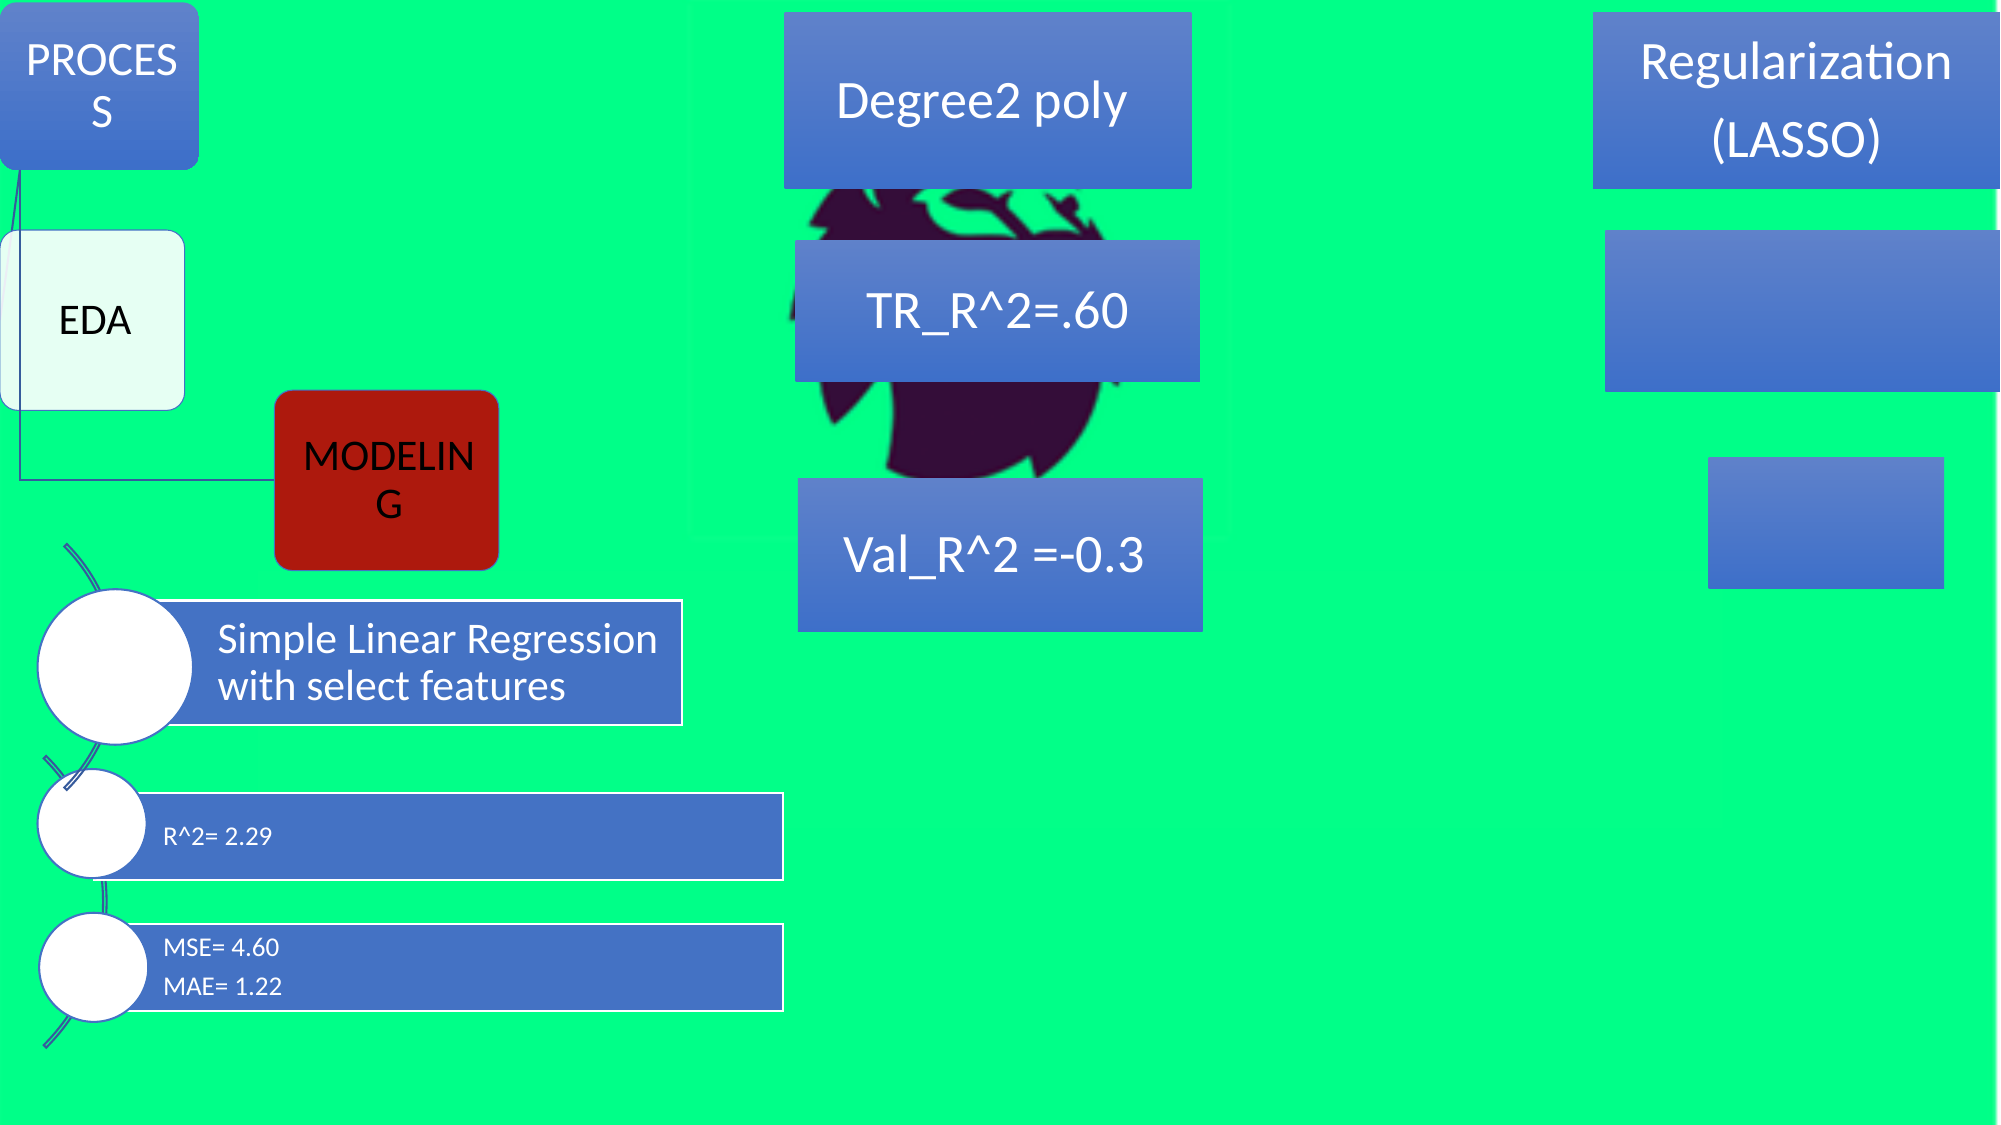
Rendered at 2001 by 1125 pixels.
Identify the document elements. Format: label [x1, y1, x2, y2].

text_box [0, 2, 521, 622]
text_box [681, 12, 2000, 903]
picture [0, 0, 2001, 1125]
text_box [37, 796, 785, 1055]
text_box [37, 538, 681, 796]
